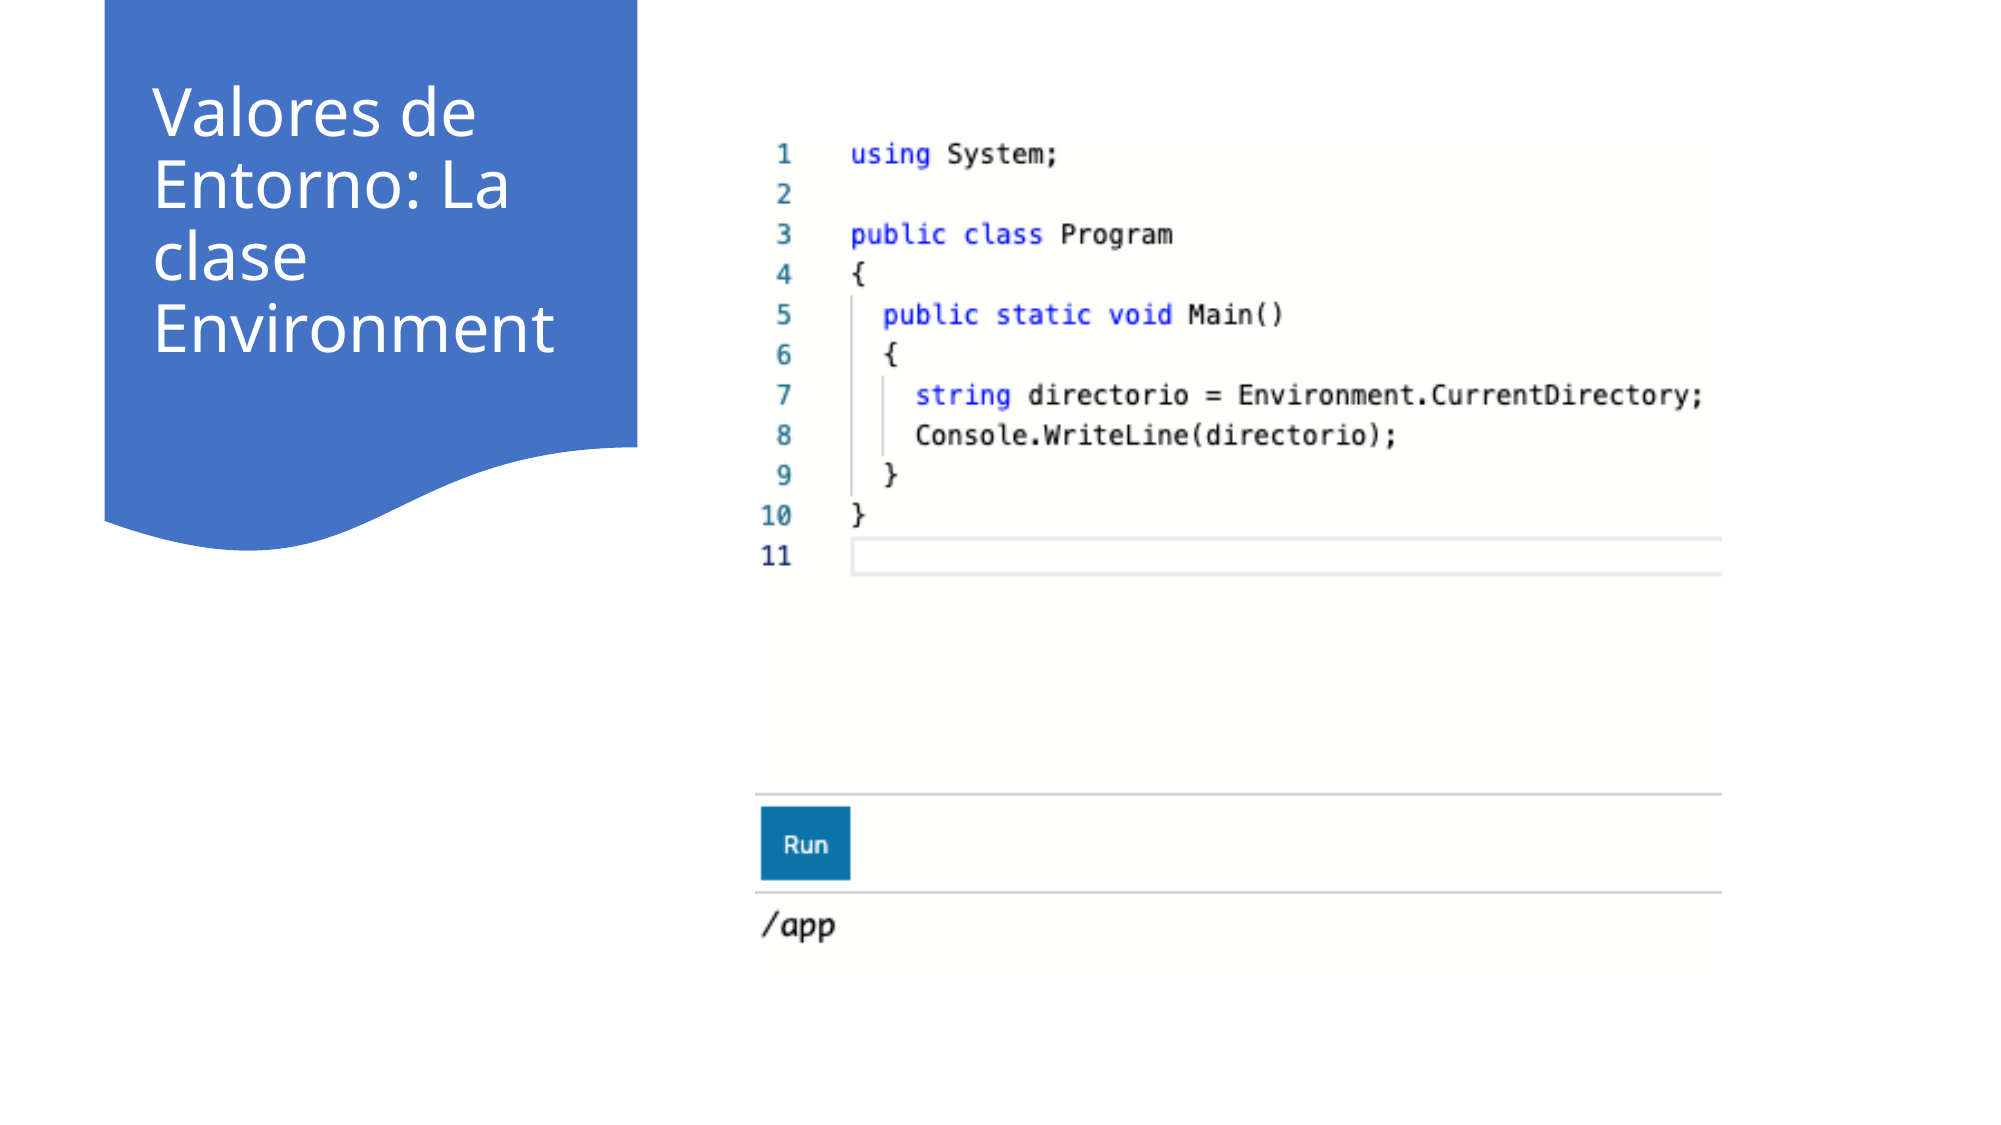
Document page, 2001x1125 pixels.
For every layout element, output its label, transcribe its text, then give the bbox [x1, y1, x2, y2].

picture [755, 135, 1722, 988]
text_box [103, 0, 639, 552]
title Valores de Entorno: La clase Environment [137, 28, 604, 417]
